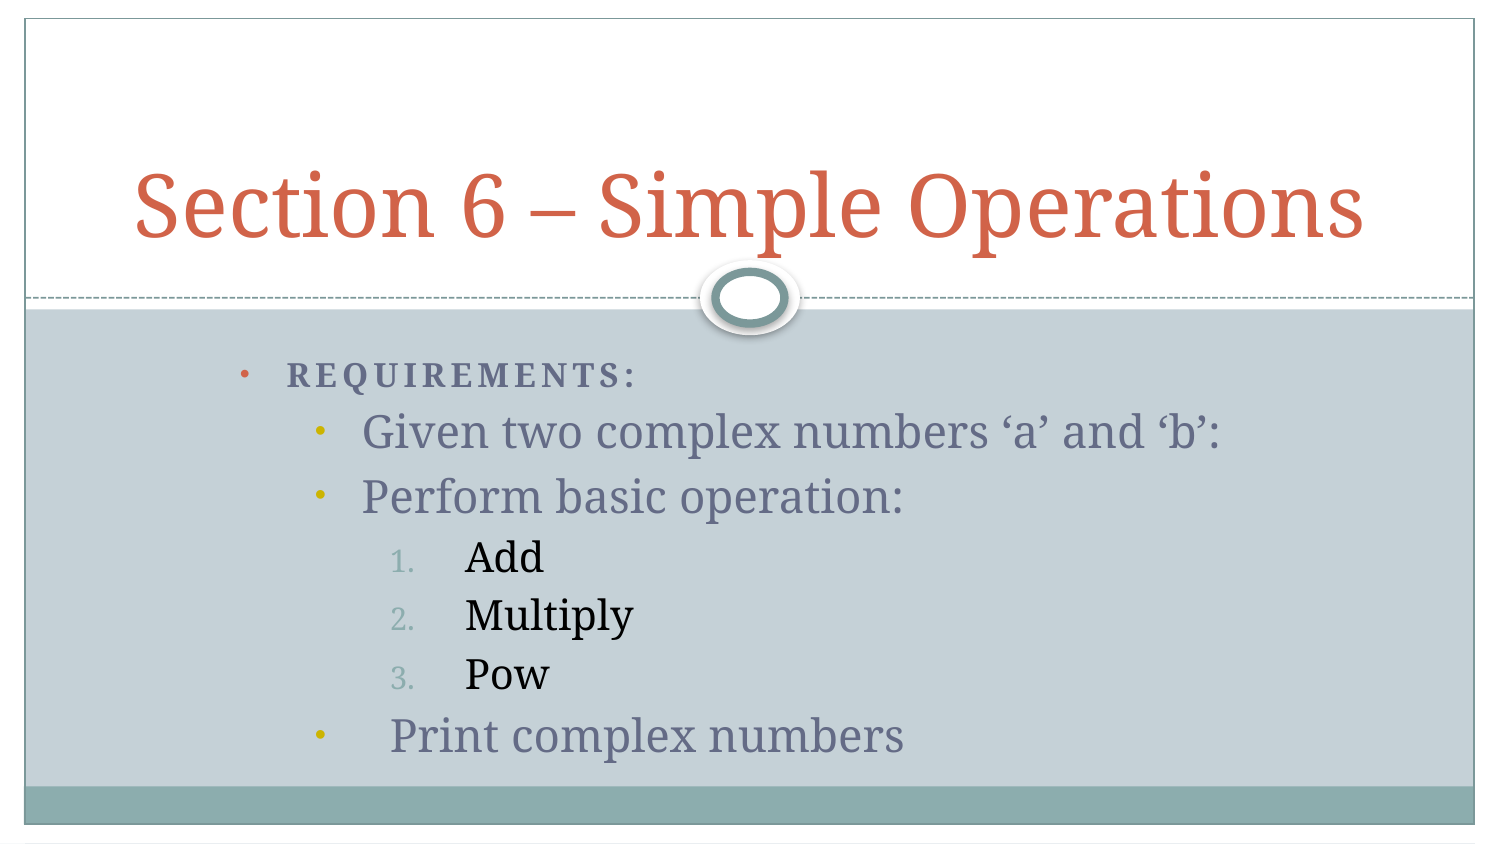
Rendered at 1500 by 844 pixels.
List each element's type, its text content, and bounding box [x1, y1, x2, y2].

subtitle Requirements: Given two complex numbers ‘a’ and ‘b’: Perform basic operation: Add Multiply Pow Print complex numbers [225, 346, 1275, 785]
title Section 6 – Simple Operations [112, 46, 1388, 263]
